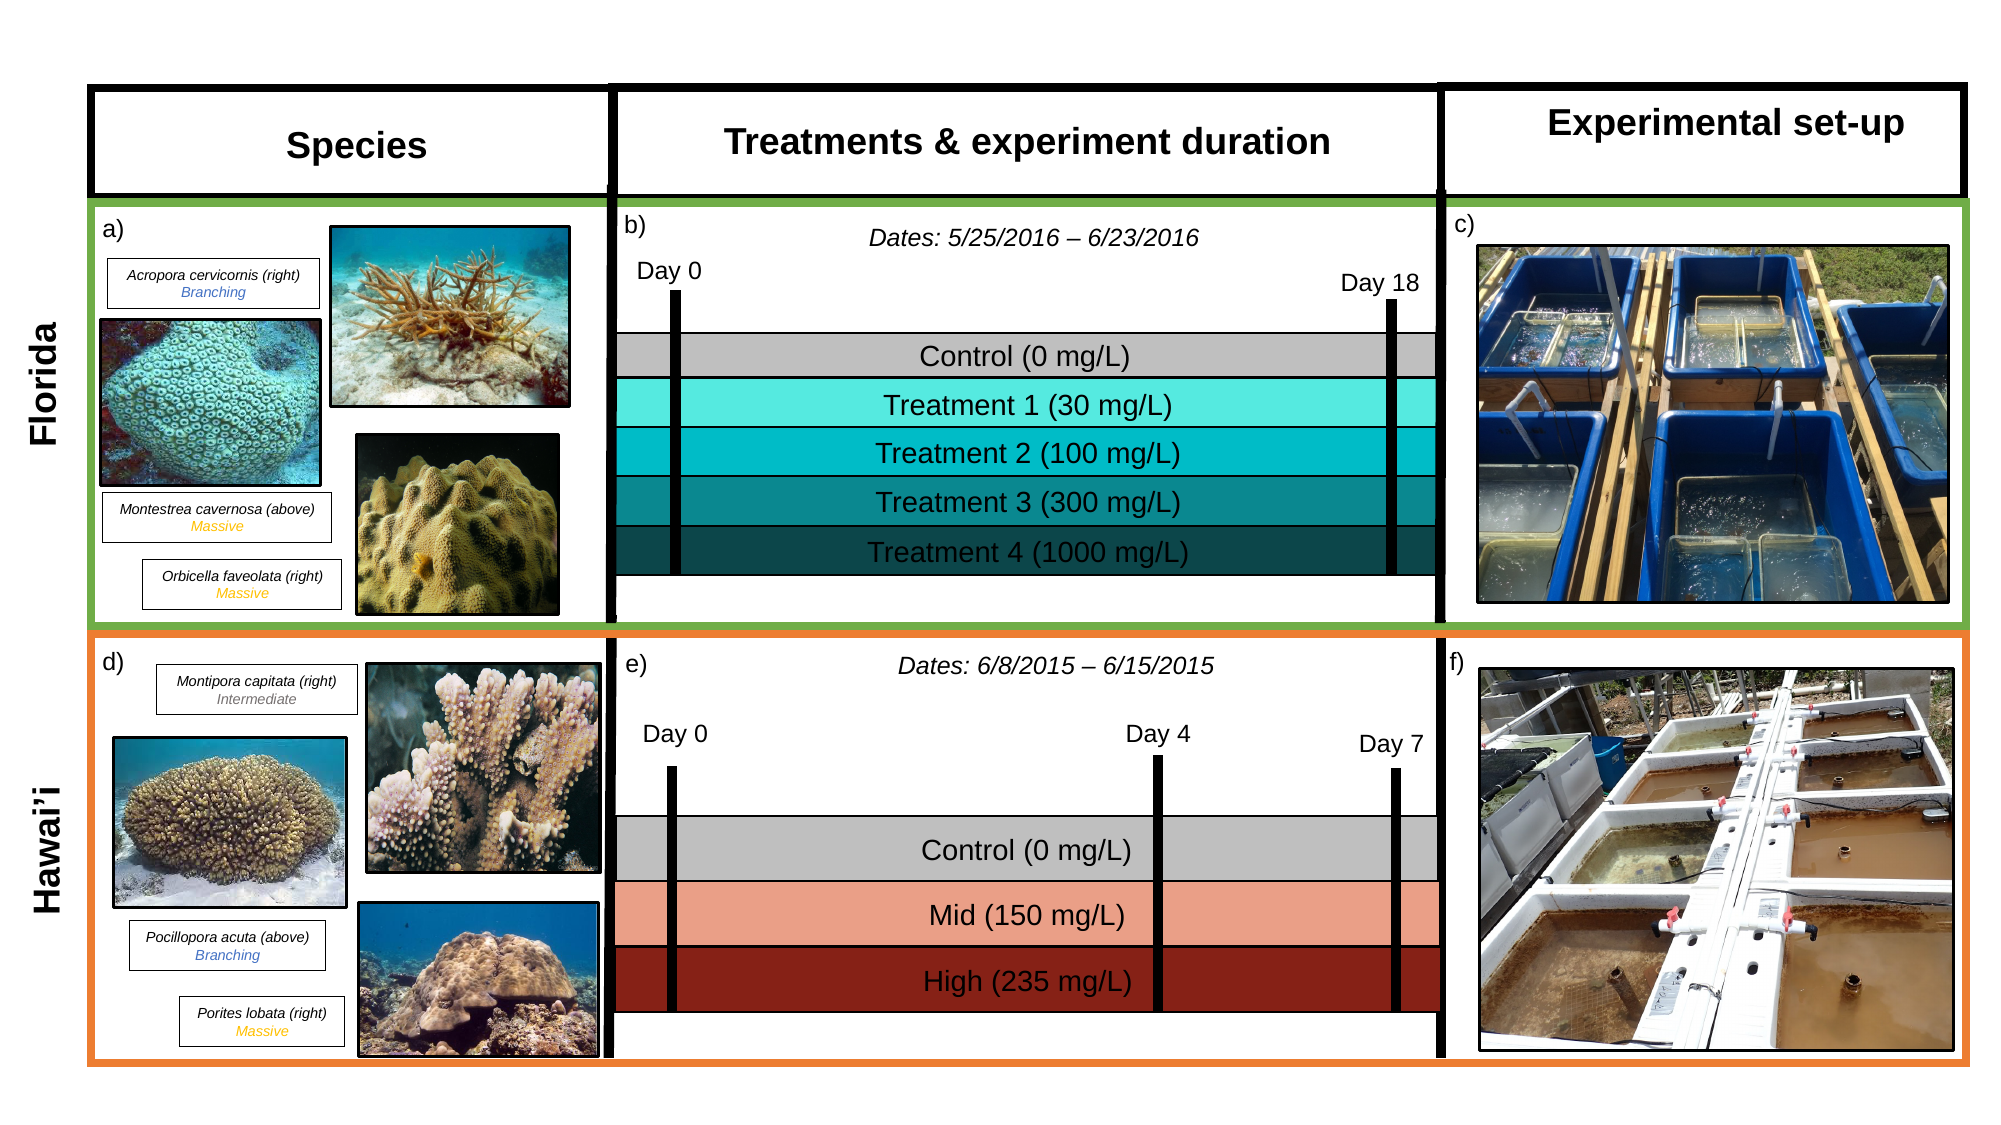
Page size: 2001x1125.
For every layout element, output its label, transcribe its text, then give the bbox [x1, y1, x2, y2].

text_box Experimental set-up [1465, 90, 1988, 151]
text_box [90, 87, 611, 199]
text_box Species [271, 113, 443, 173]
text_box Pocillopora acuta (above) Branching [129, 920, 326, 971]
picture [114, 739, 345, 906]
text_box [612, 202, 1440, 627]
text_box Treatments & experiment duration [709, 109, 1347, 170]
text_box [1906, 633, 1967, 1064]
text_box Hawai’i [14, 678, 75, 1024]
text_box e) [612, 640, 671, 686]
text_box b) [613, 201, 670, 246]
text_box Orbicella faveolata (right) Massive [142, 559, 342, 610]
text_box a) [86, 205, 148, 250]
text_box f) [1430, 638, 1440, 683]
text_box Florida [10, 212, 71, 559]
text_box Montestrea cavernosa (above) Massive [102, 492, 332, 543]
picture [101, 321, 320, 485]
picture [1478, 246, 1948, 601]
text_box [1441, 202, 1967, 627]
text_box d) [86, 638, 148, 683]
text_box f) [1441, 638, 1492, 683]
picture [1526, 623, 1906, 1096]
picture [368, 664, 599, 871]
text_box [1440, 85, 1965, 200]
text_box [611, 86, 1440, 200]
picture [357, 435, 558, 613]
text_box [90, 633, 1526, 1064]
text_box c) [1442, 200, 1499, 246]
text_box Acropora cervicornis (right) Branching [107, 258, 320, 309]
text_box [90, 202, 608, 627]
text_box Porites lobata (right) Massive [179, 996, 345, 1047]
picture [331, 228, 568, 406]
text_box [608, 615, 612, 1058]
text_box Montipora capitata (right) Intermediate [156, 664, 358, 715]
picture [359, 904, 597, 1056]
